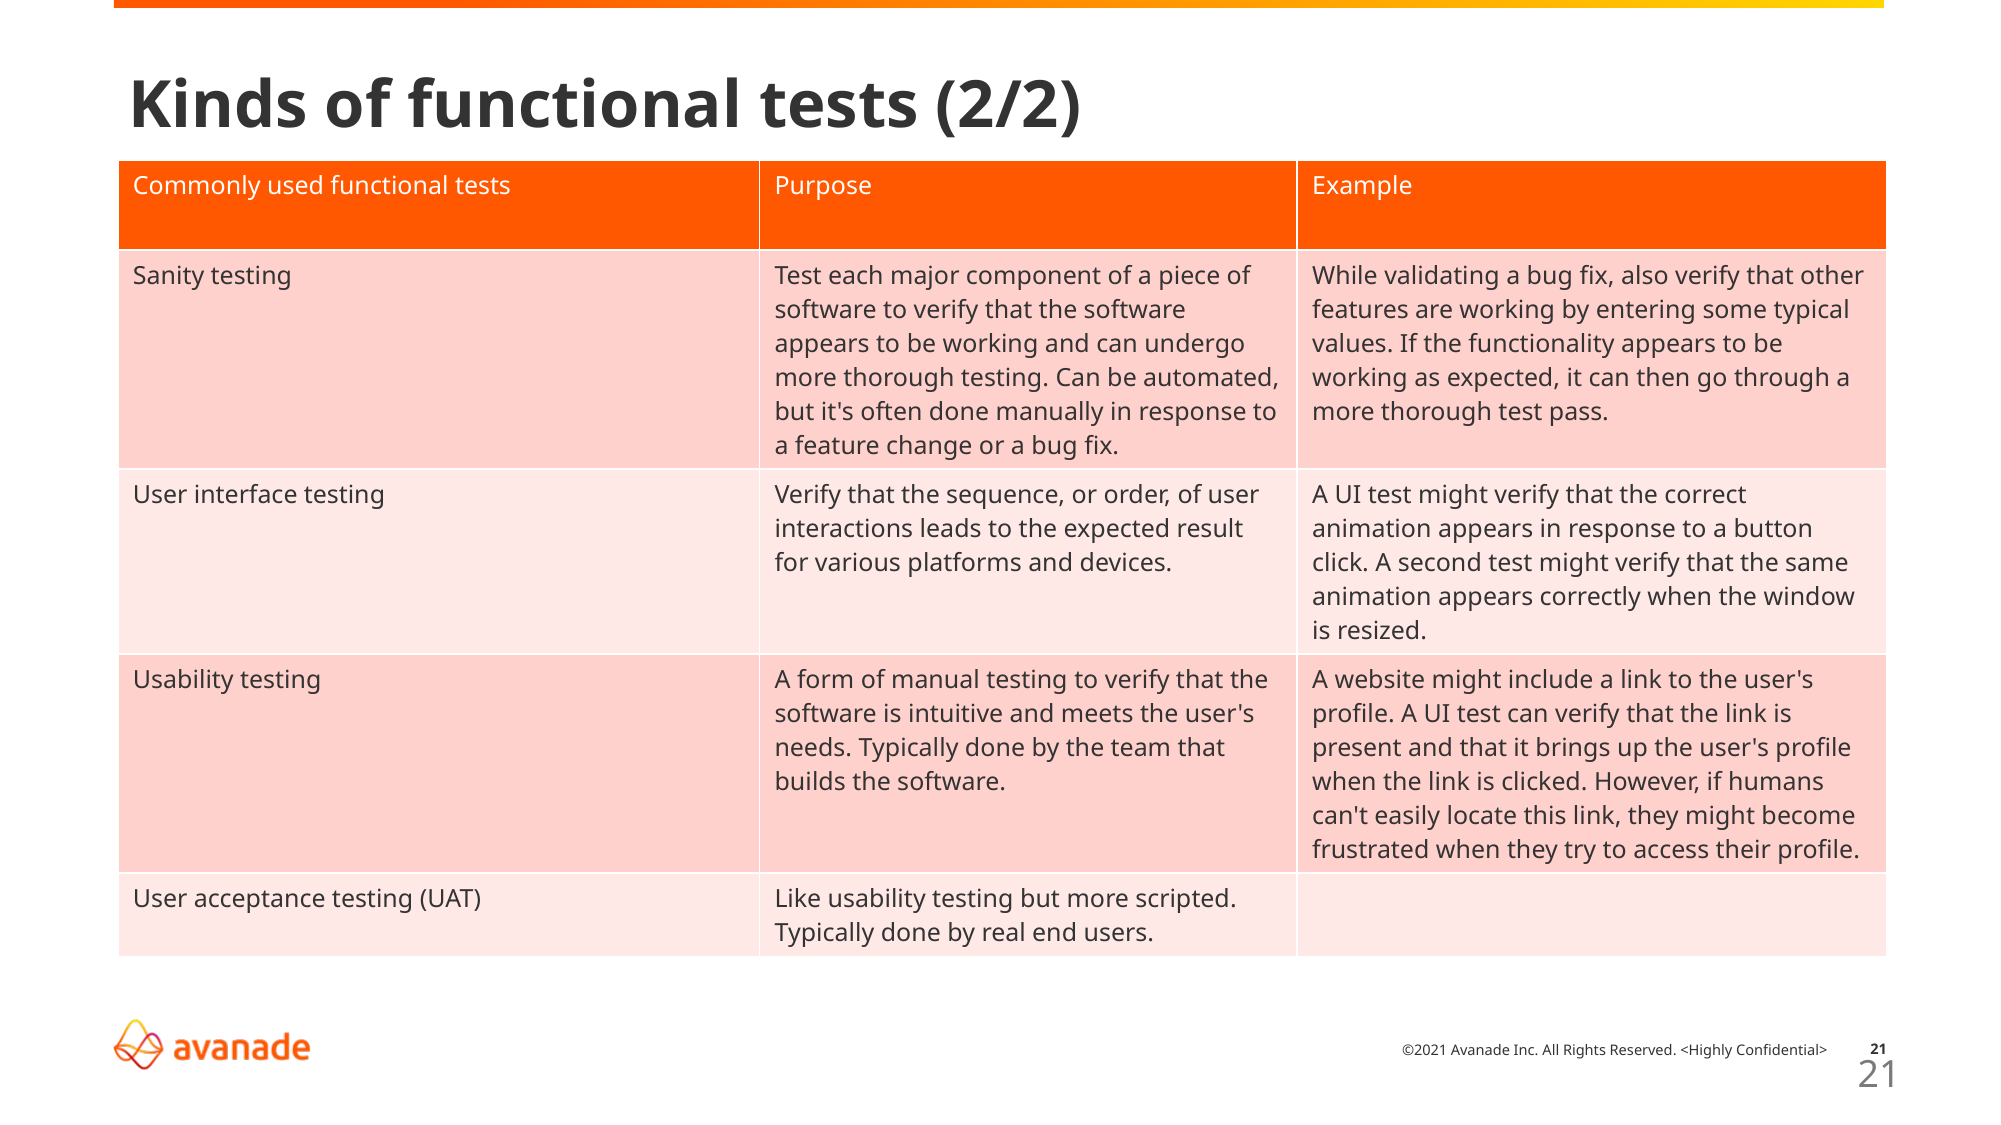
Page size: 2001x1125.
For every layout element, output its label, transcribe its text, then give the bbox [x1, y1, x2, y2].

table_cell Like usability testing but more scripted. Typically done by real end users. [760, 874, 1296, 956]
table_cell User acceptance testing (UAT) [119, 874, 759, 956]
table_cell While validating a bug fix, also verify that other features are working by entering some typical values. If the functionality appears to be working as expected, it can then go through a more thorough test pass. [1298, 251, 1886, 468]
table_header Commonly used functional tests [119, 161, 759, 249]
table_header Purpose [760, 161, 1296, 249]
table_cell Sanity testing [119, 251, 759, 468]
table_cell A UI test might verify that the correct animation appears in response to a button click. A second test might verify that the same animation appears correctly when the window is resized. [1298, 470, 1886, 653]
table_header Example [1298, 161, 1886, 249]
table_cell Usability testing [119, 655, 759, 872]
table_cell Verify that the sequence, or order, of user interactions leads to the expected result for various platforms and devices. [760, 470, 1296, 653]
slide_number 21 [1842, 1042, 1925, 1103]
table_cell User interface testing [119, 470, 759, 653]
table_cell [1298, 874, 1886, 956]
table_cell Test each major component of a piece of software to verify that the software appears to be working and can undergo more thorough testing. Can be automated, but it's often done manually in response to a feature change or a bug fix. [760, 251, 1296, 468]
picture [93, 999, 339, 1090]
table_cell A form of manual testing to verify that the software is intuitive and meets the user's needs. Typically done by the team that builds the software. [760, 655, 1296, 872]
title Kinds of functional tests (2/2) [113, 64, 1883, 228]
table_cell A website might include a link to the user's profile. A UI test can verify that the link is present and that it brings up the user's profile when the link is clicked. However, if humans can't easily locate this link, they might become frustrated when they try to access their profile. [1298, 655, 1886, 872]
